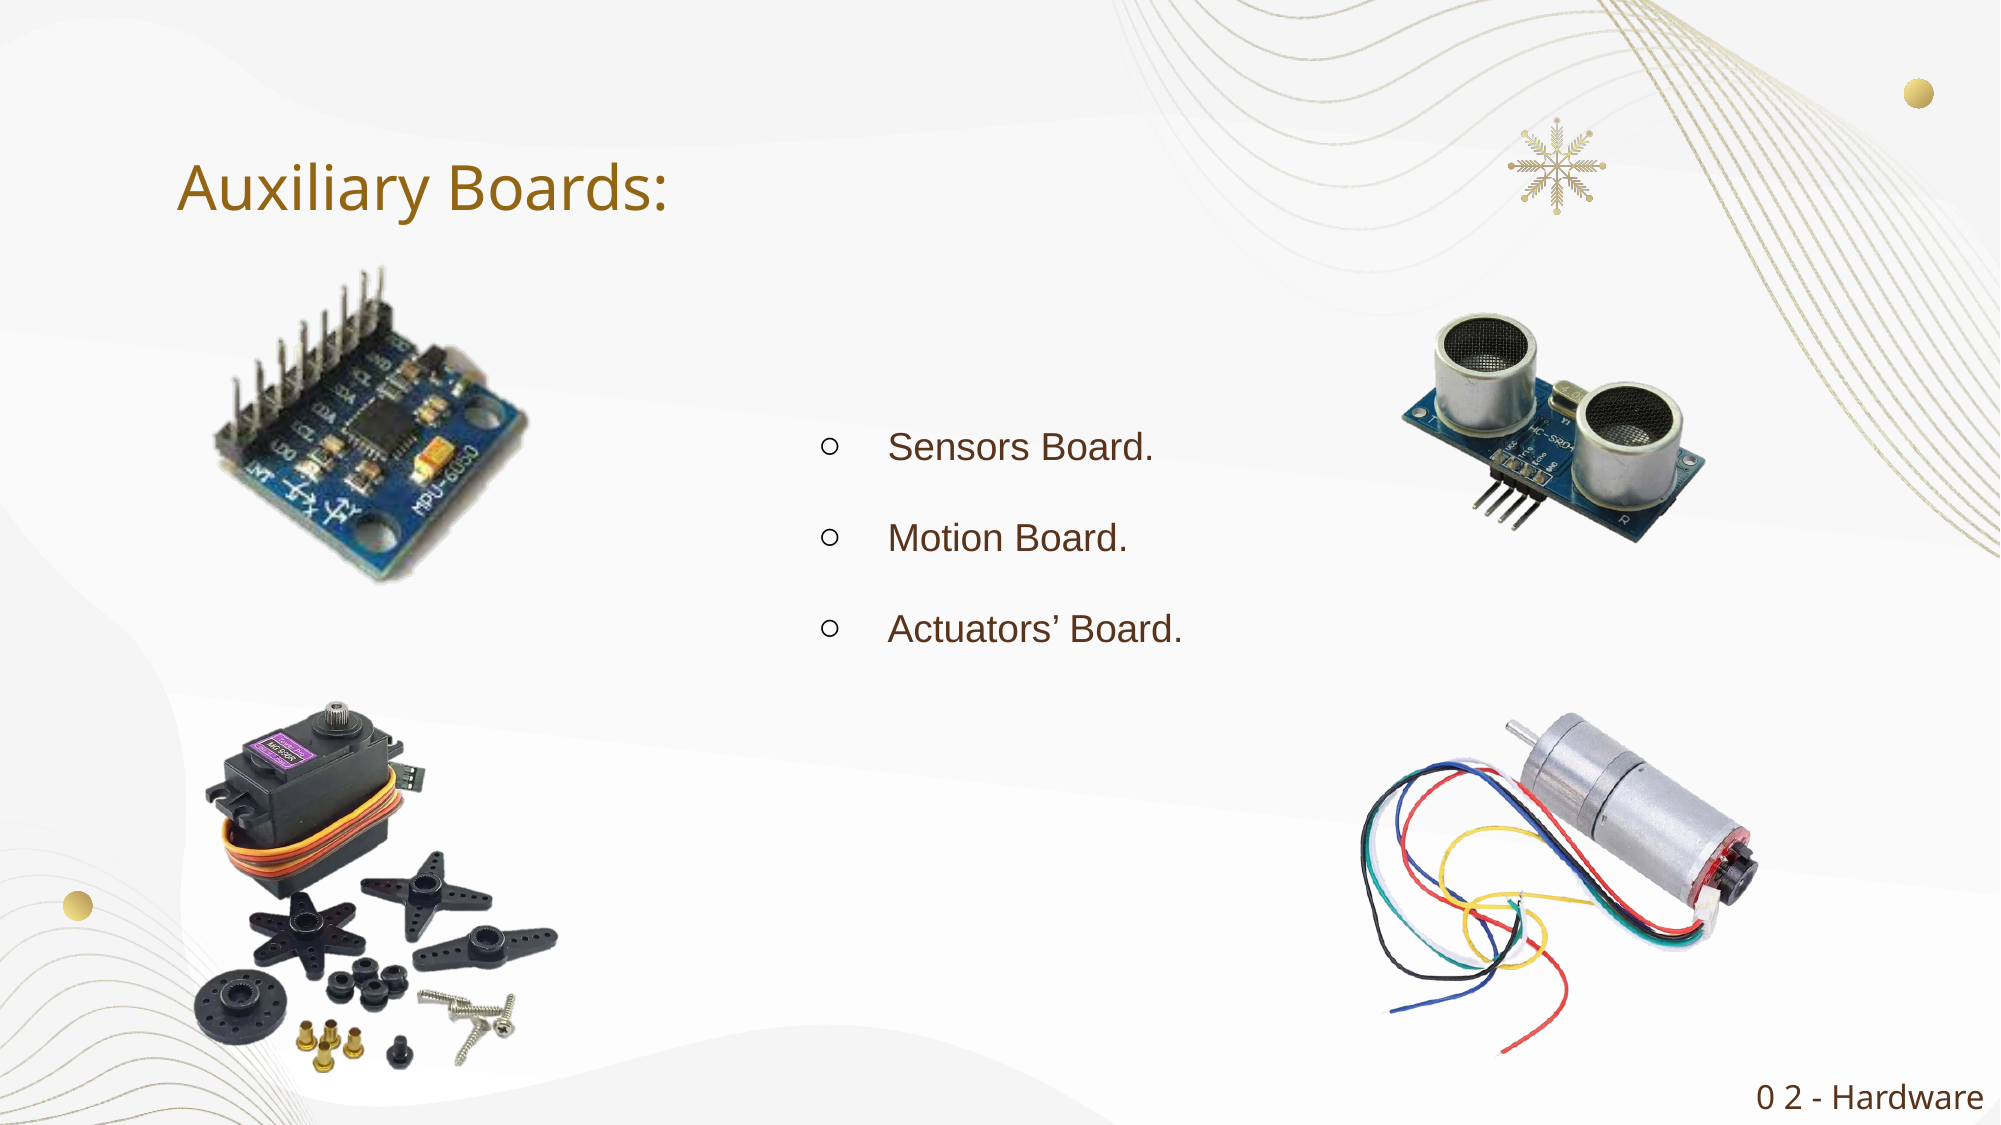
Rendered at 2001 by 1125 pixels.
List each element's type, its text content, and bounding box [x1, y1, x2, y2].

title Auxiliary Boards: [157, 127, 1843, 251]
picture [967, 0, 2001, 589]
text_box Sensors Board. Motion Board. Actuators’ Board. [767, 401, 1233, 724]
picture [0, 698, 595, 1125]
picture [186, 260, 549, 596]
text_box 0 2 - Hardware [1427, 1060, 2000, 1125]
picture [1342, 710, 1771, 1060]
